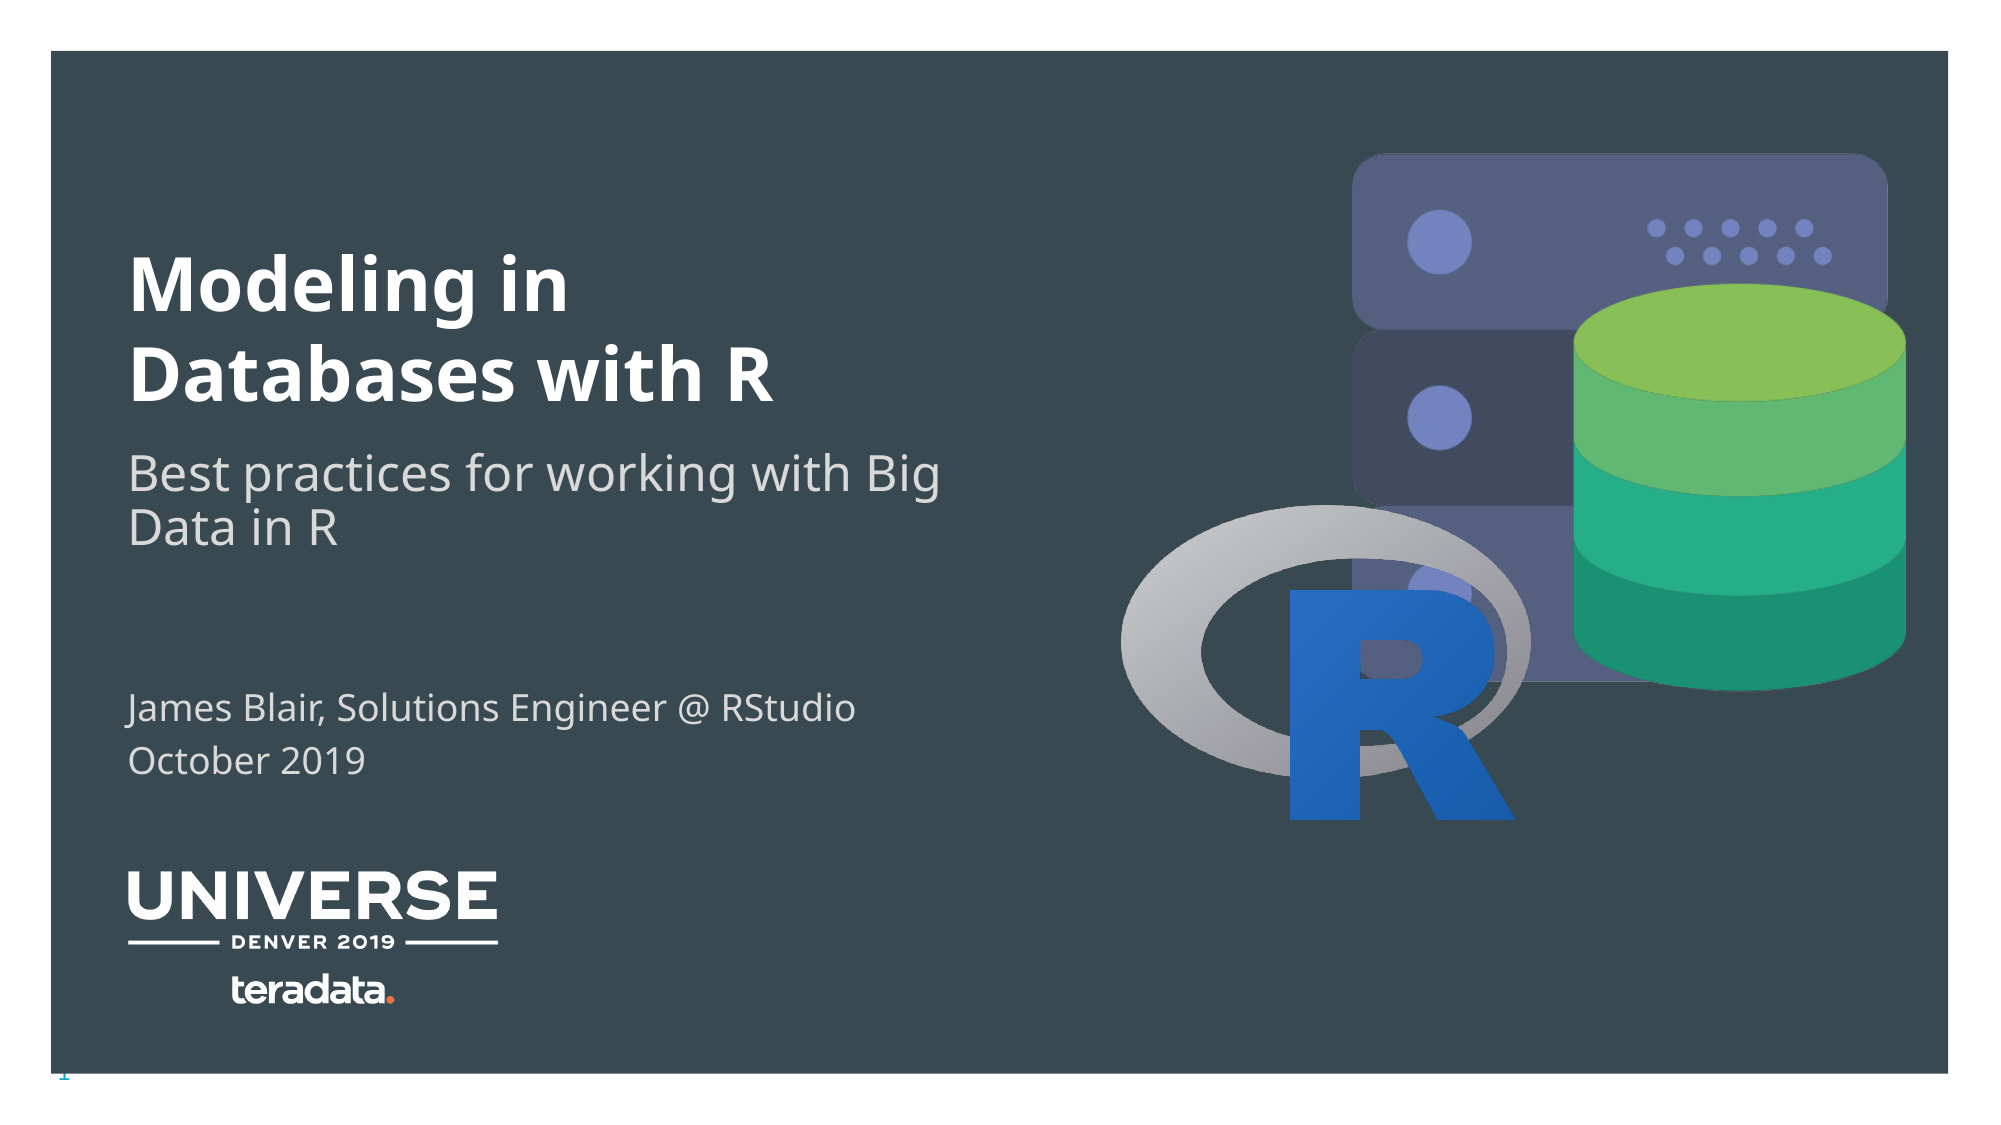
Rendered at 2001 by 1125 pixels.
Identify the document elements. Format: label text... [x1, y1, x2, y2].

list James Blair, Solutions Engineer @ RStudio October 2019 [112, 677, 1120, 783]
list Best practices for working with Big Data in R [112, 447, 959, 657]
list Modeling in Databases with R [112, 58, 959, 417]
picture [1120, 145, 1906, 822]
picture [57, 765, 563, 1084]
